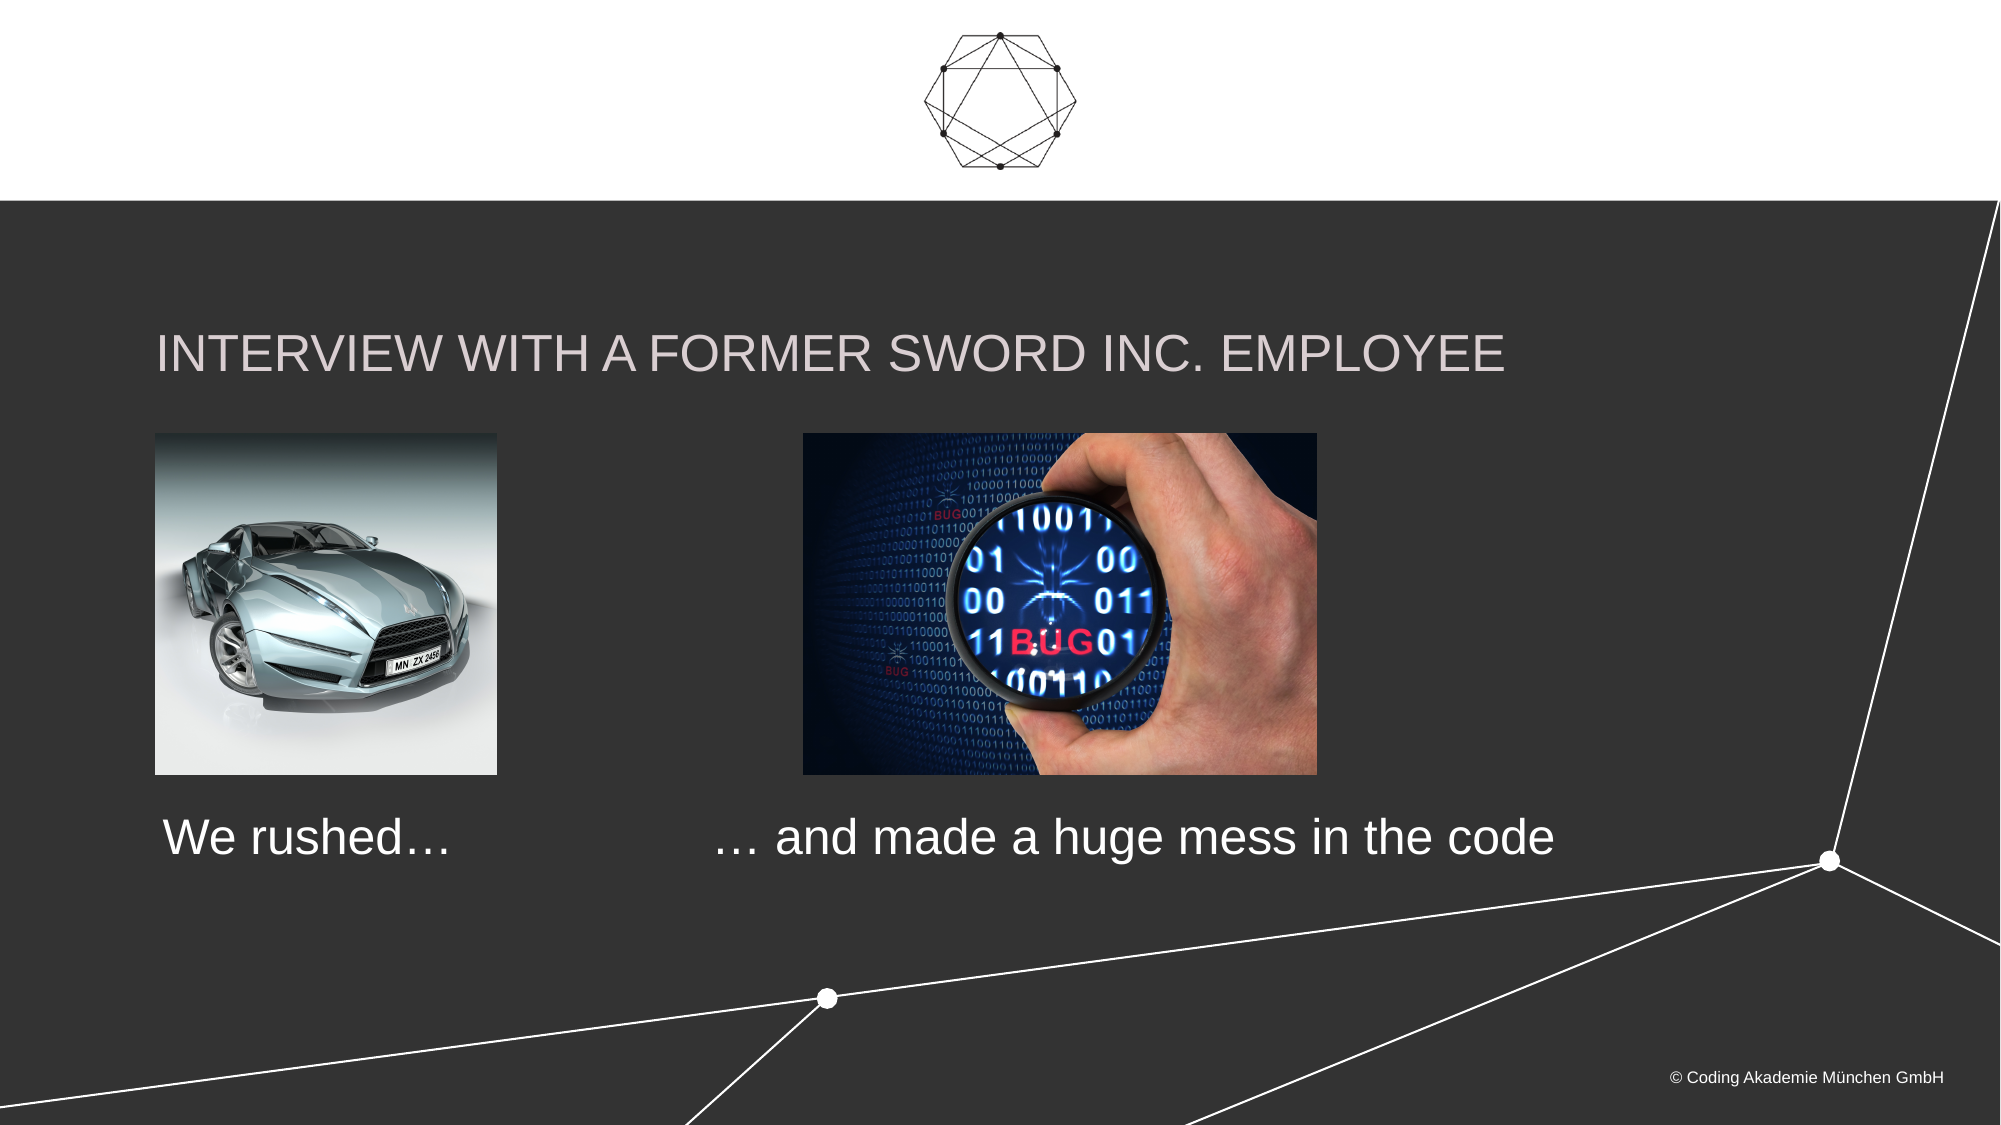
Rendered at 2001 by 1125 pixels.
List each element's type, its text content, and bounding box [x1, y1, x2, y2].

picture [803, 433, 1317, 775]
text_box … and made a huge mess in the code [711, 800, 1567, 864]
list We rushed… [148, 800, 504, 866]
title Interview with a Former Sword Inc. Employee [155, 319, 1839, 383]
picture [923, 32, 1077, 170]
footer © Coding Akademie München GmbH [1354, 1069, 1945, 1088]
picture [155, 433, 497, 775]
